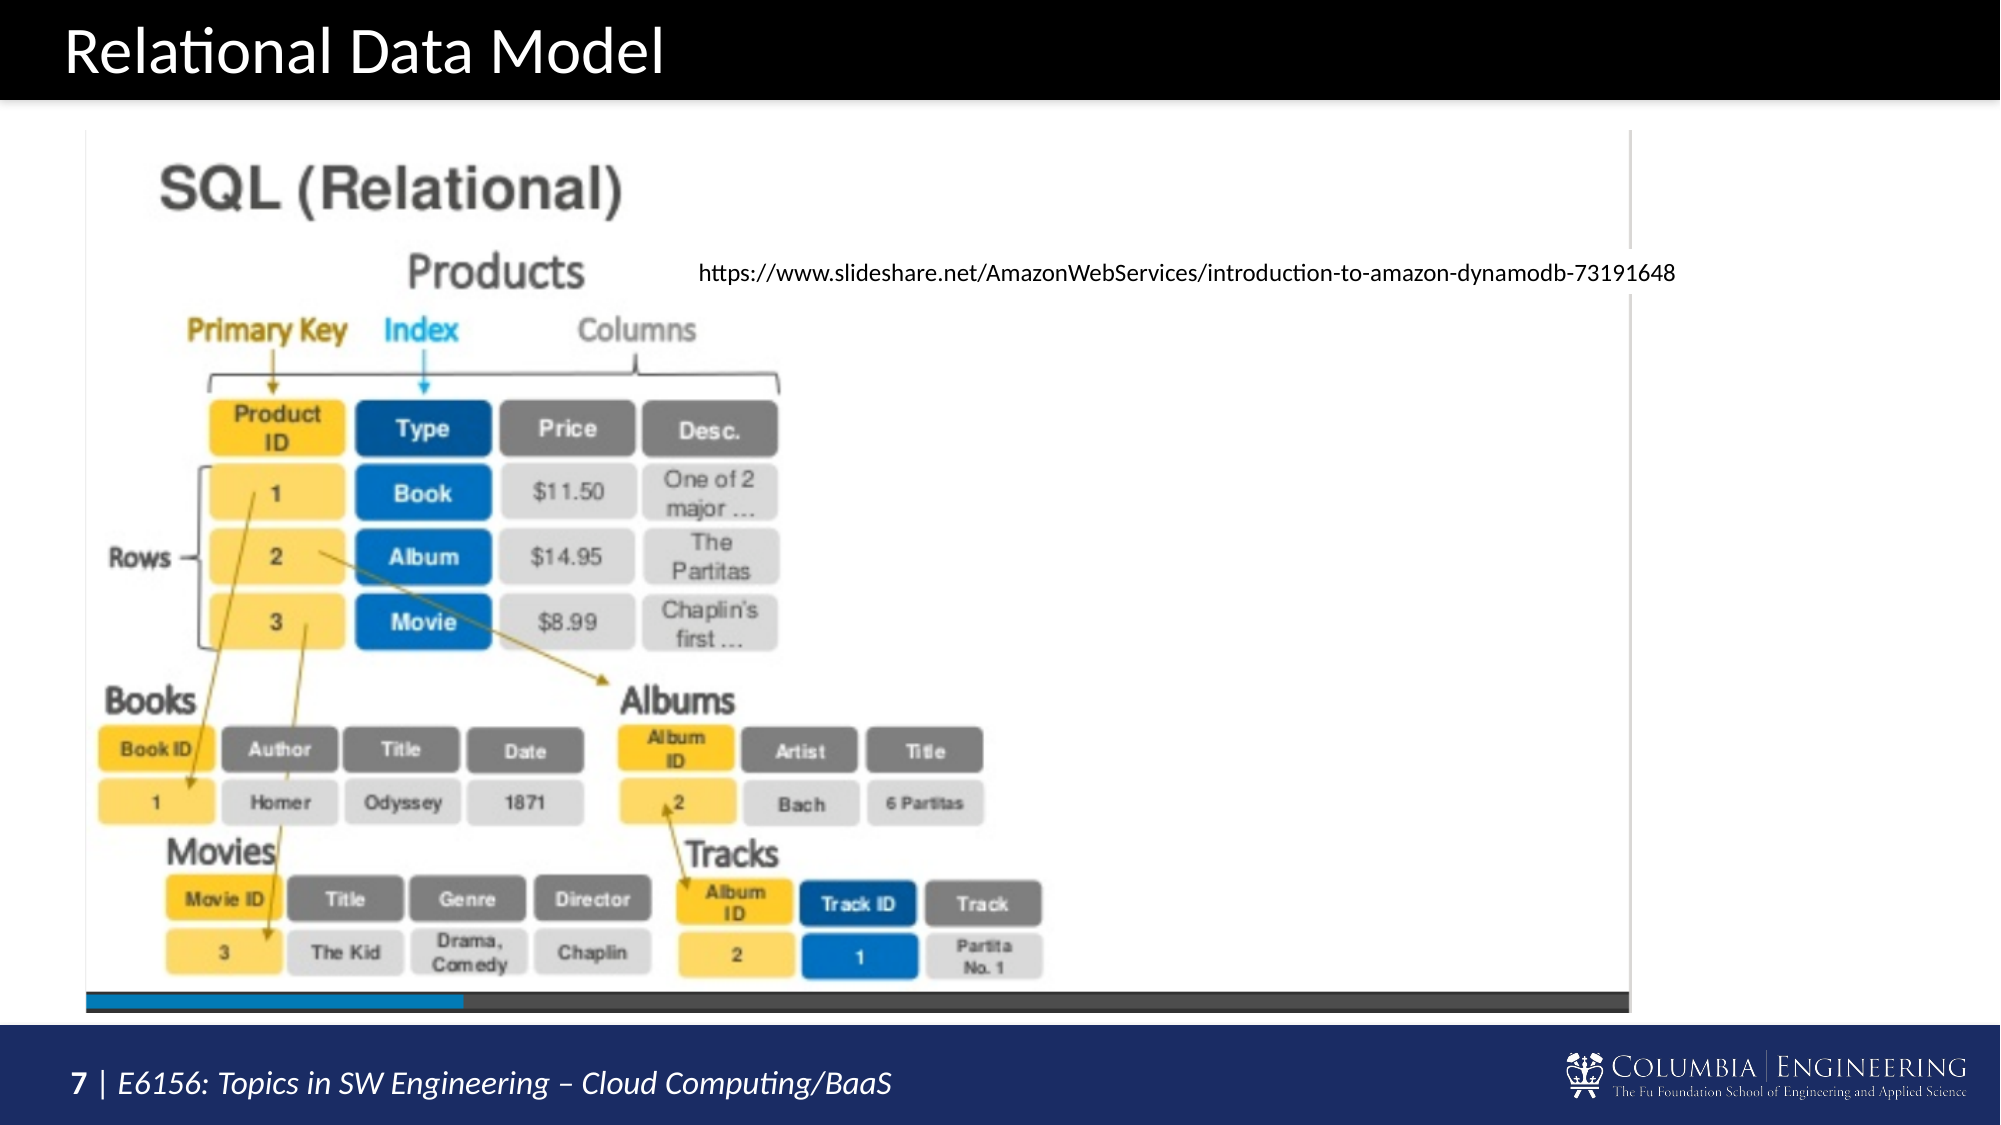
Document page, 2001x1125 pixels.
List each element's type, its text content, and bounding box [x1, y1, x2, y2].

text_box https://www.slideshare.net/AmazonWebServices/introduction-to-amazon-dynamodb-73191648 [1633, 249, 1742, 294]
picture [85, 130, 1633, 1013]
text_box 7 | E6156: Topics in SW Engineering – Cloud Computing/BaaS [55, 1027, 1540, 1109]
text_box [0, 0, 2000, 100]
text_box Relational Data Model [49, 0, 1540, 95]
text_box [0, 1025, 2000, 1125]
picture [1566, 1050, 1967, 1100]
